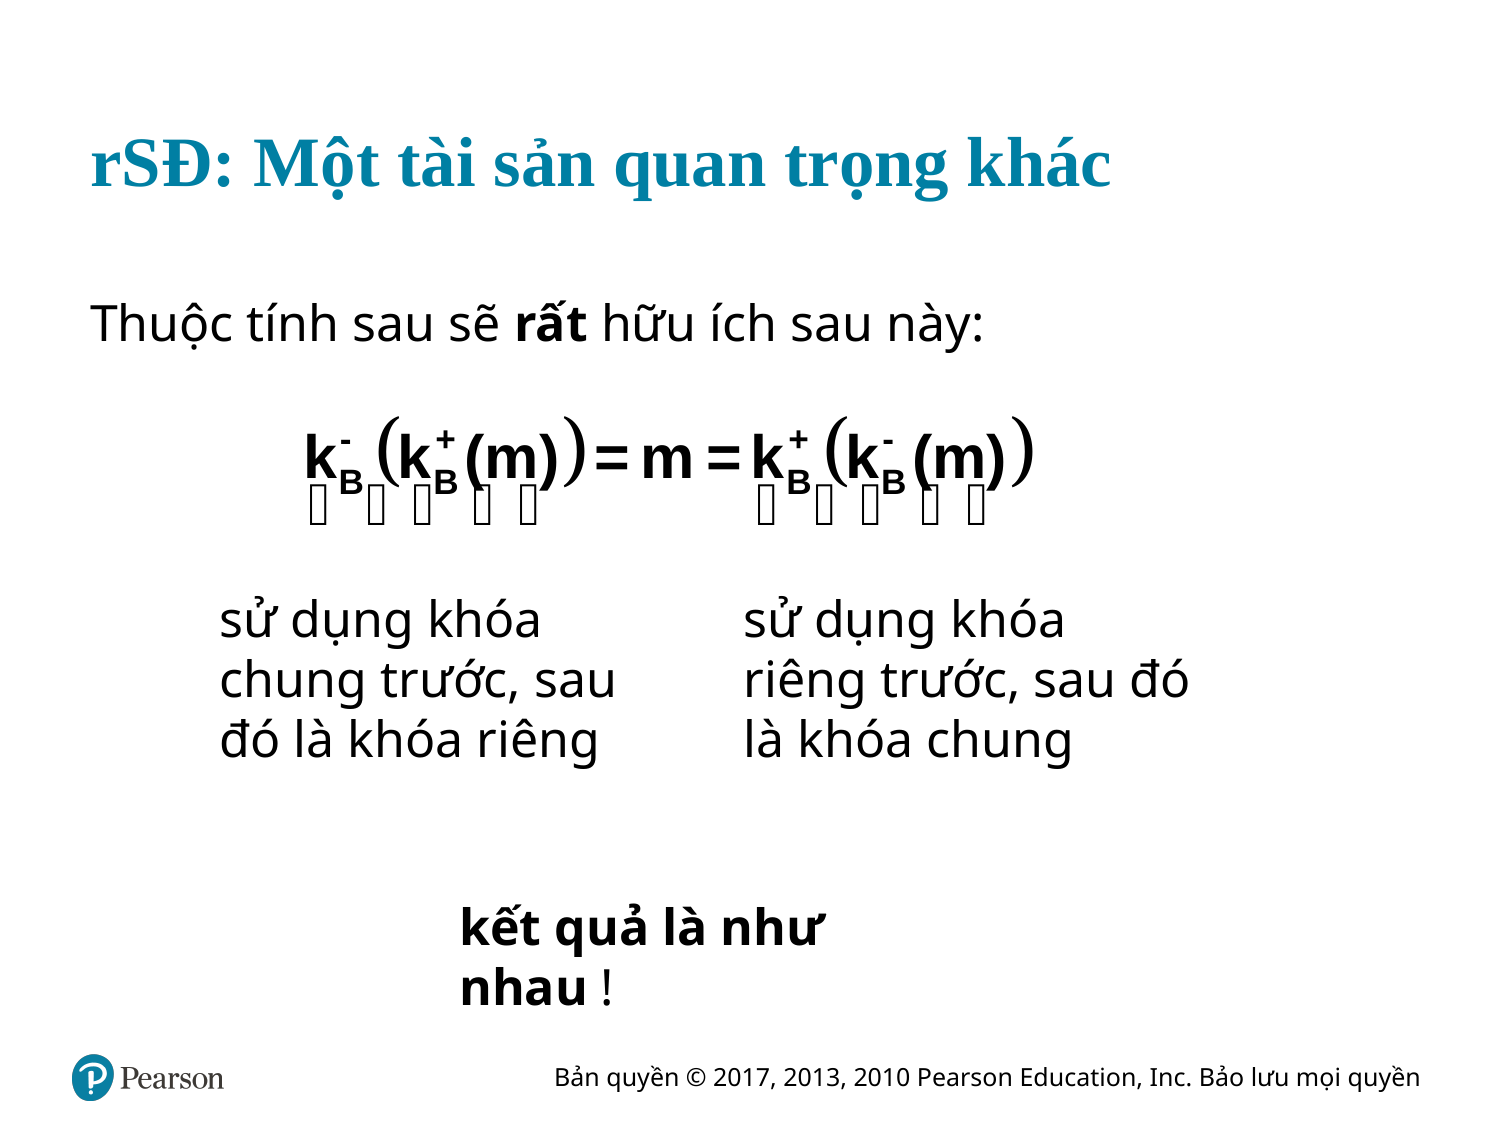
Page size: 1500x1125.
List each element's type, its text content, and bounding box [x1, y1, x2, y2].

picture [72, 1054, 88, 1070]
list sử dụng khóa chung trước, sau đó là khóa riêng [204, 572, 684, 1125]
picture [98, 1054, 204, 1101]
title r S Đ: Một tài sản quan trọng khác [75, 0, 1425, 216]
picture [72, 1087, 83, 1101]
picture [80, 1063, 106, 1088]
list kết quả là như nhau ! [444, 879, 914, 1125]
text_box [297, 407, 1041, 586]
list Thuộc tính sau sẽ rất hữu ích sau này: [75, 276, 1425, 944]
list sử dụng khóa riêng trước, sau đó là khóa chung [728, 572, 1208, 1125]
